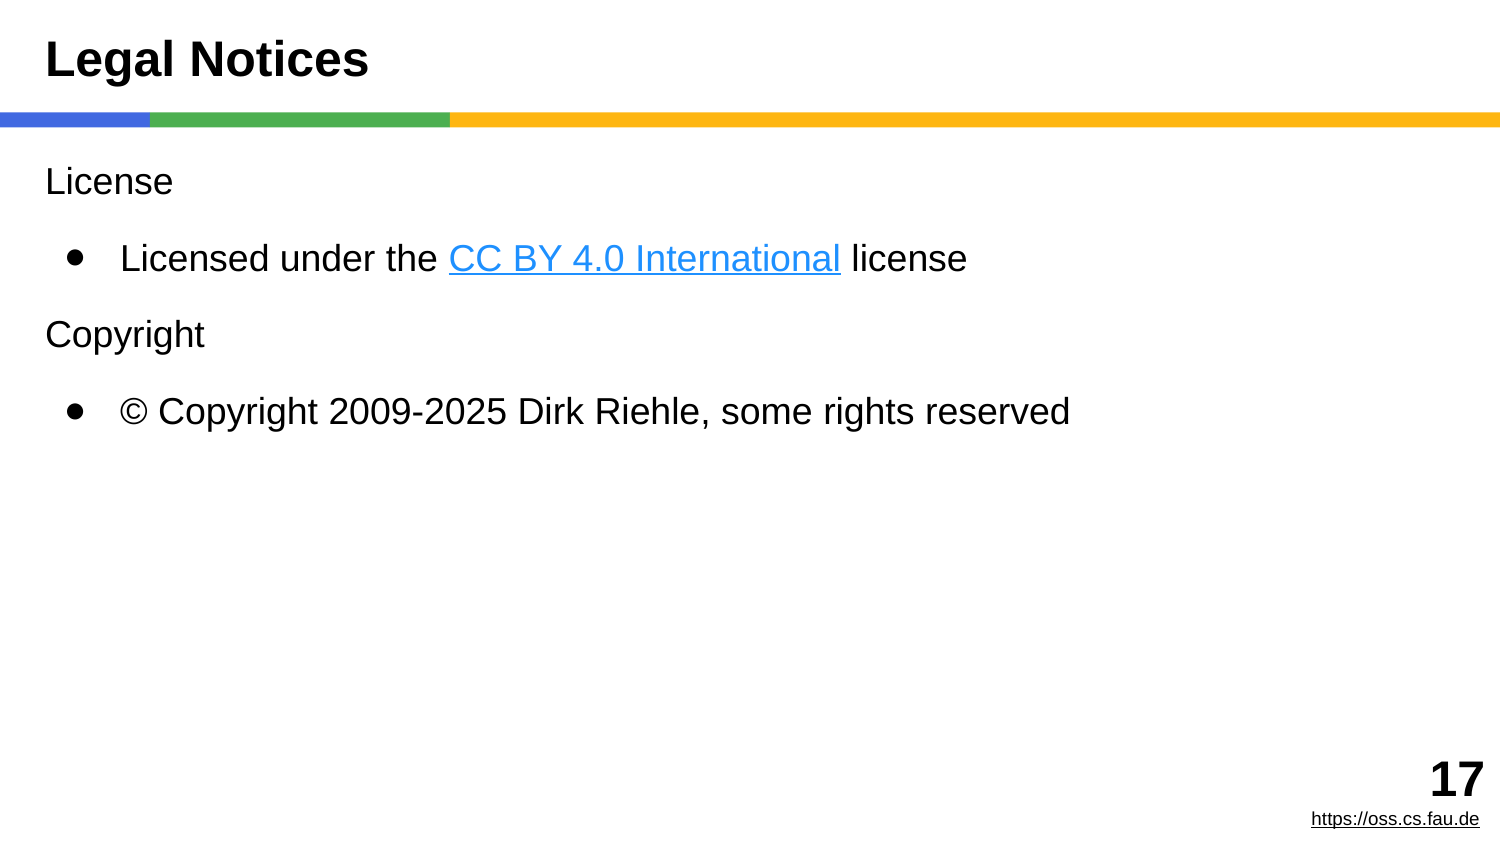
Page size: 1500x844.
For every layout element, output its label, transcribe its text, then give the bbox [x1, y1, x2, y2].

slide_number ‹#› https://oss.cs.fau.de [1200, 724, 1500, 844]
list License Licensed under the CC BY 4.0 International license Copyright © Copyright 2009-2025 Dirk Riehle, some rights reserved [45, 150, 1455, 825]
title Legal Notices [0, 0, 1500, 113]
